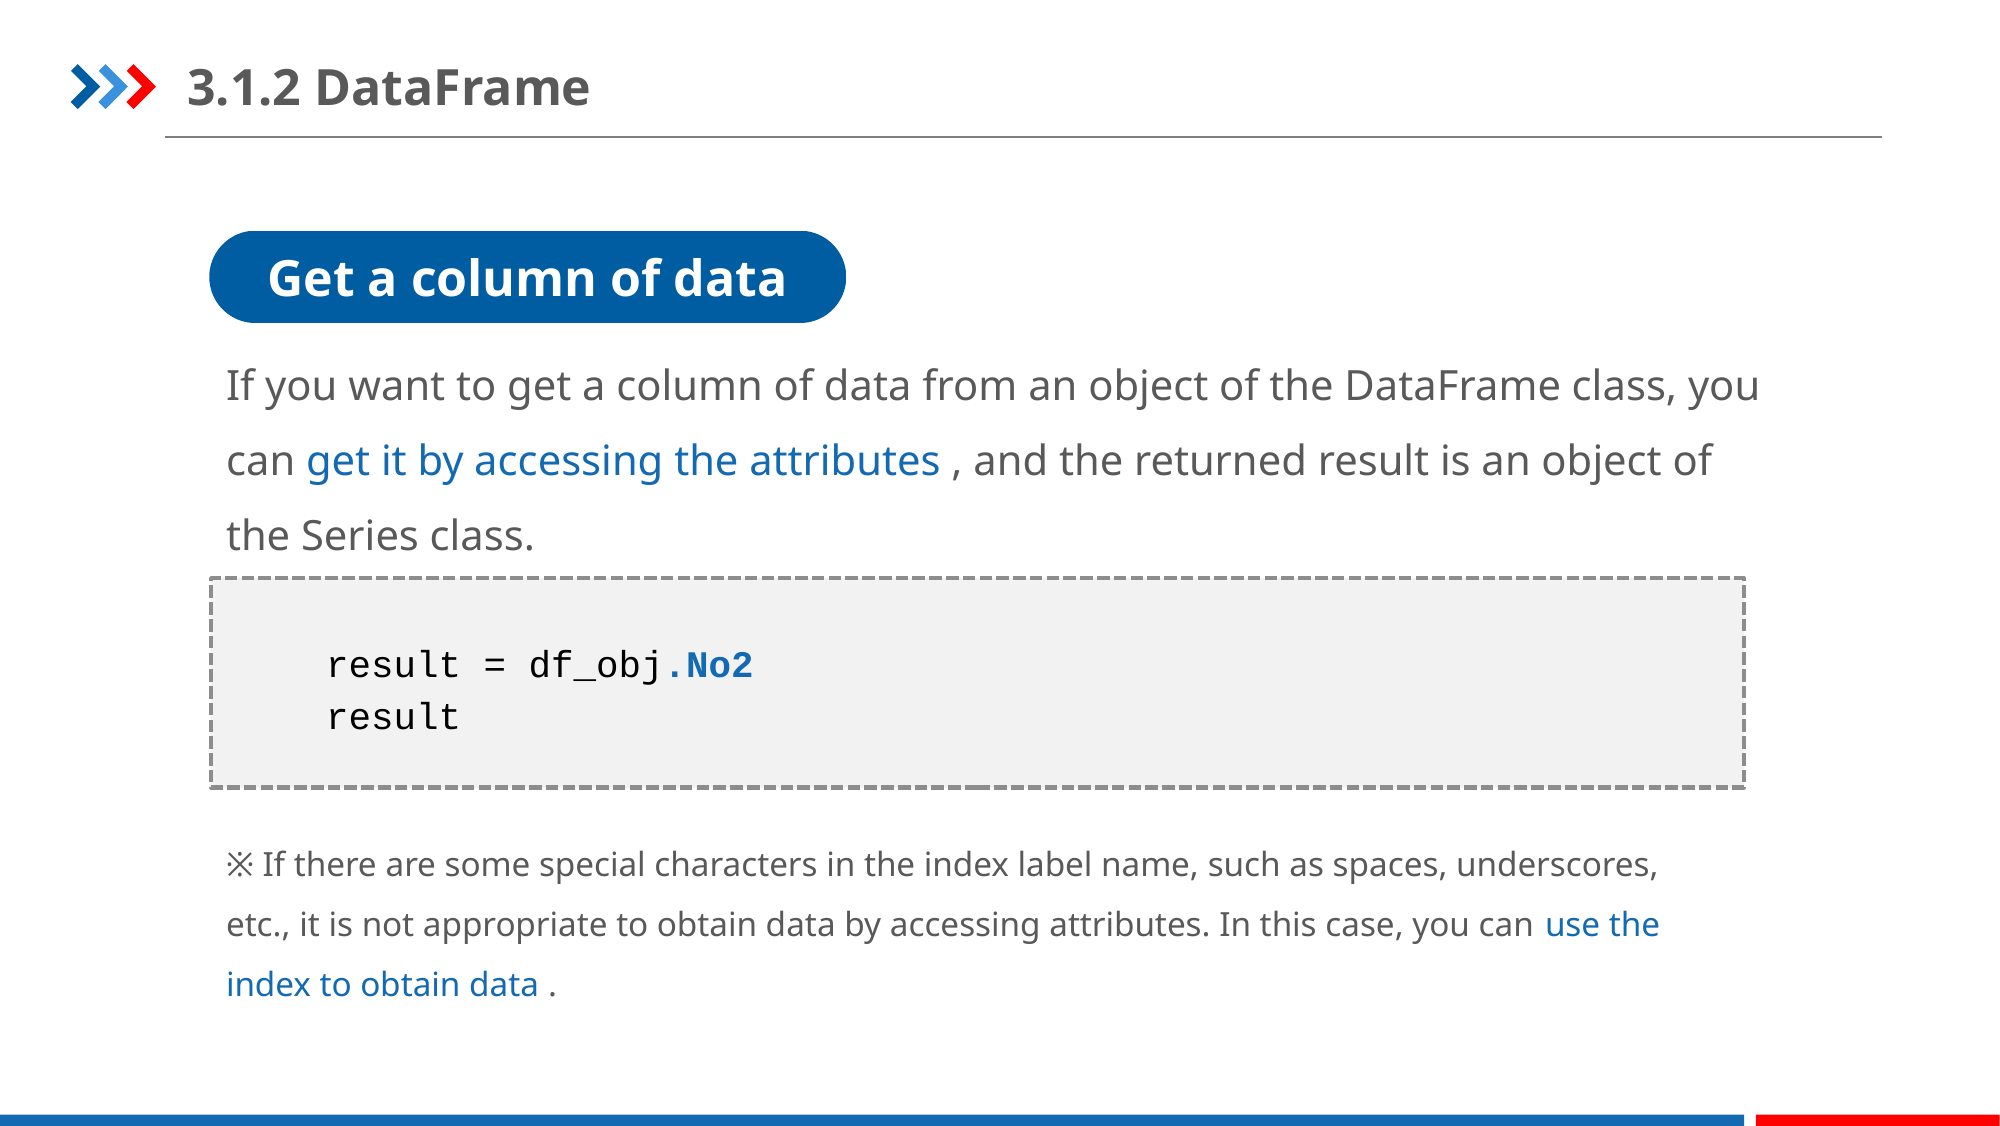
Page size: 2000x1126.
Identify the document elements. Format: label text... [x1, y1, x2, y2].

text_box result = df_obj.No2 result [267, 626, 1678, 745]
text_box 3.1.2 DataFrame [187, 43, 870, 127]
text_box Get a column of data [207, 228, 849, 326]
text_box [209, 576, 1746, 790]
text_box If you want to get a column of data from an object of the DataFrame class, you can get it by accessing the attributes , and the returned result is an object of the Series class. [211, 326, 1780, 567]
text_box ※ If there are some special characters in the index label name, such as spaces, underscores, etc., it is not appropriate to obtain data by accessing attributes. In this case, you can use the index to obtain data . [211, 816, 1744, 1011]
